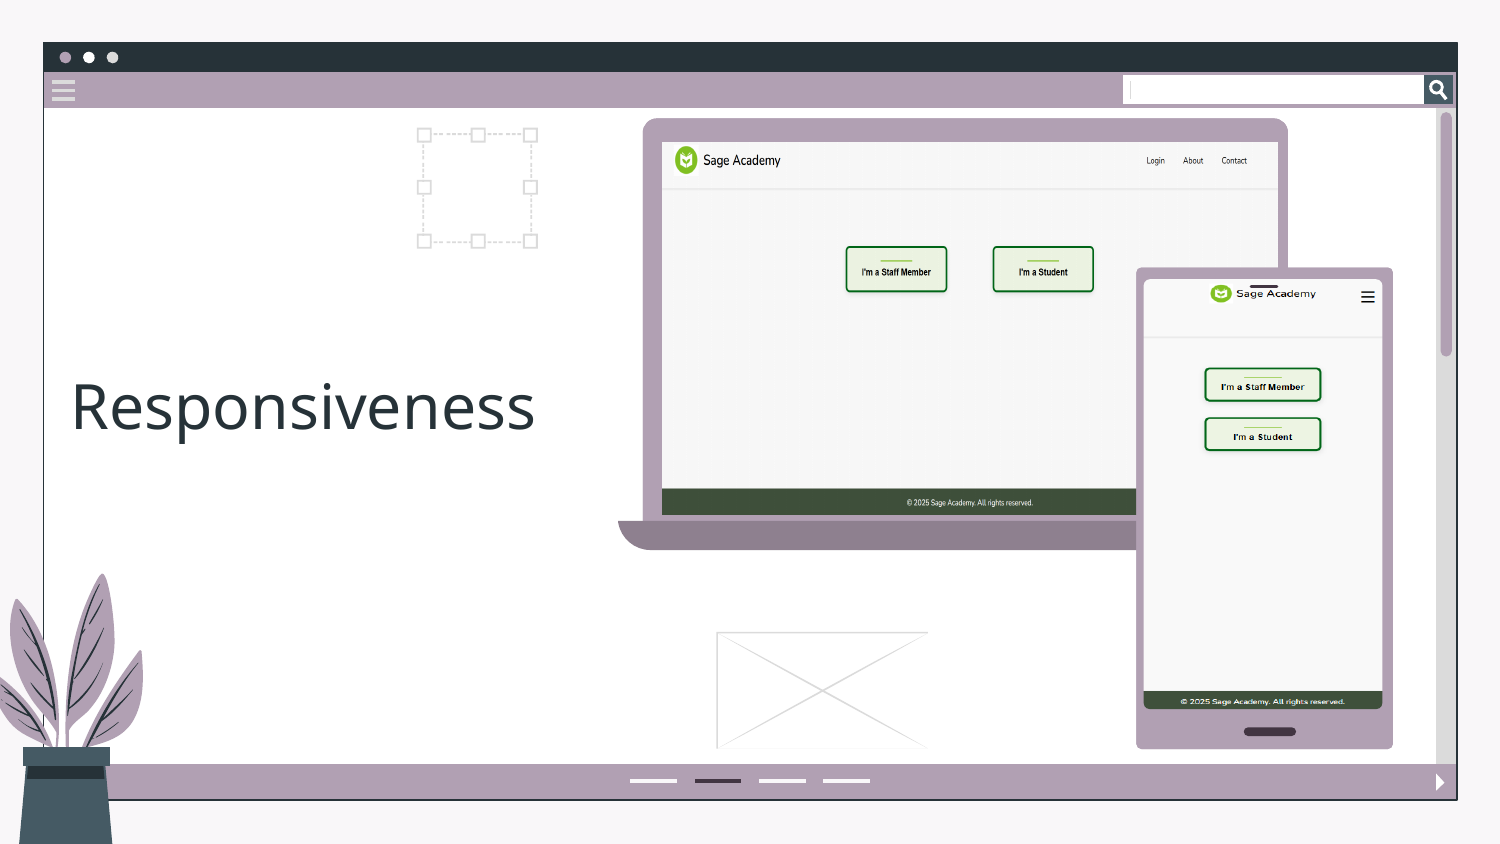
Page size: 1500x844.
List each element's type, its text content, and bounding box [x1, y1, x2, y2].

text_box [1136, 267, 1394, 750]
picture [661, 142, 1282, 515]
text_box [0, 573, 146, 844]
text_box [630, 778, 870, 784]
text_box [716, 631, 929, 749]
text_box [416, 127, 539, 250]
title Responsiveness [55, 352, 569, 517]
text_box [617, 118, 1314, 551]
picture [1143, 278, 1383, 710]
